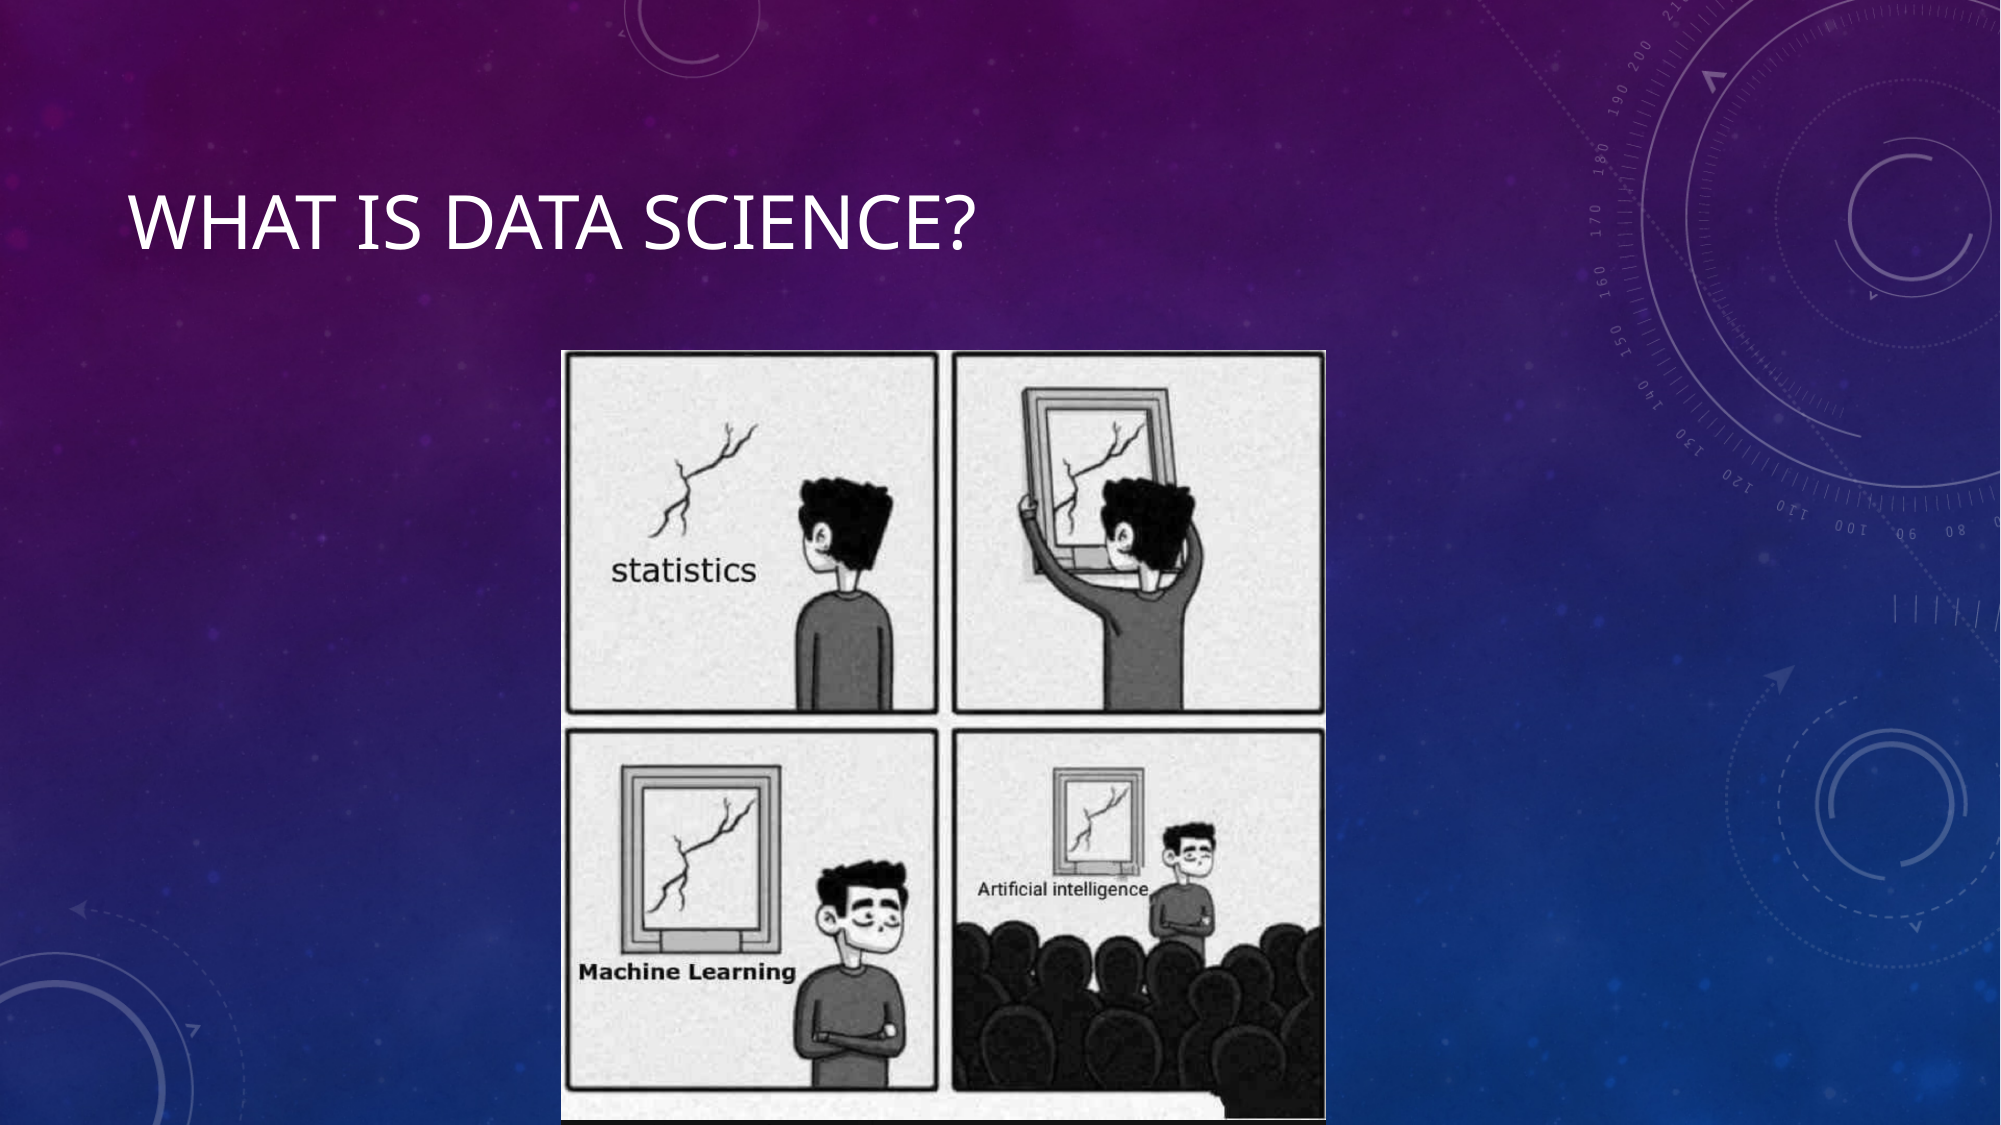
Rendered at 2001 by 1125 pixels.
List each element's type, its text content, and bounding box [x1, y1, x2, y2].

title What is data science? [112, 99, 1775, 339]
picture [0, 0, 2001, 1125]
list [560, 349, 1327, 1125]
